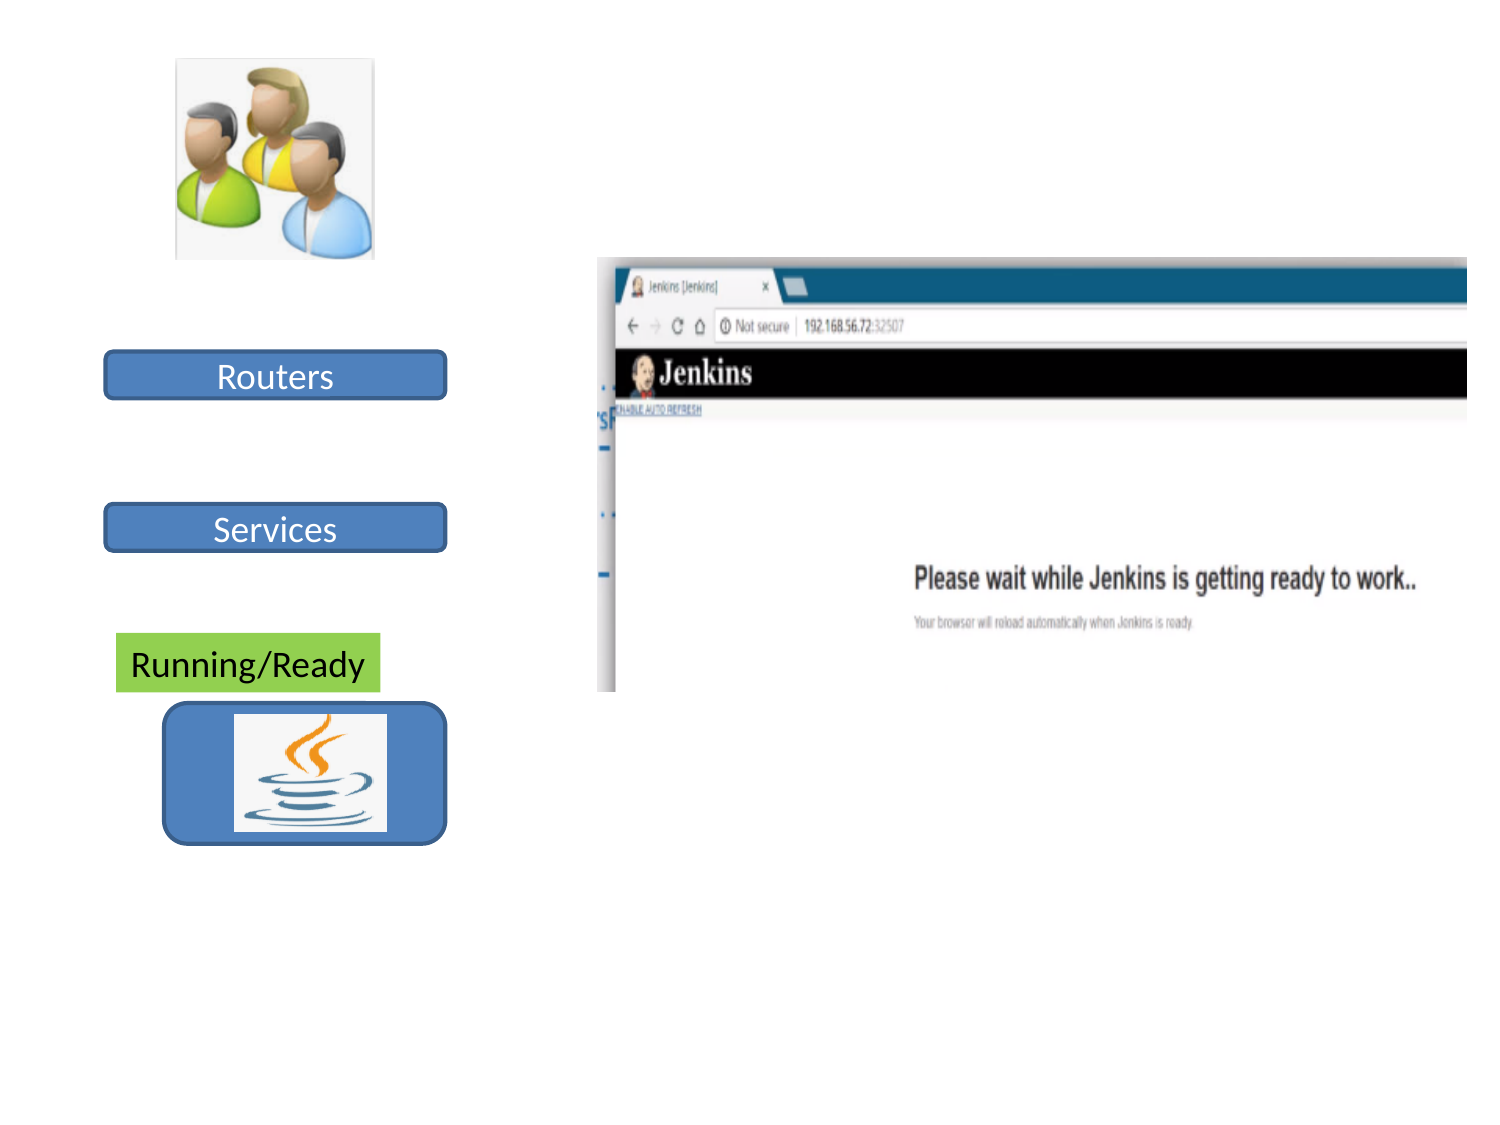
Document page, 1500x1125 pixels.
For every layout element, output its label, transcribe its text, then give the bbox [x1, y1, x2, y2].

picture [597, 257, 1467, 692]
text_box [161, 700, 448, 846]
text_box Services [103, 501, 448, 553]
picture [175, 58, 375, 260]
text_box Running/Ready [116, 632, 381, 693]
text_box Routers [103, 349, 448, 401]
picture [234, 714, 387, 833]
